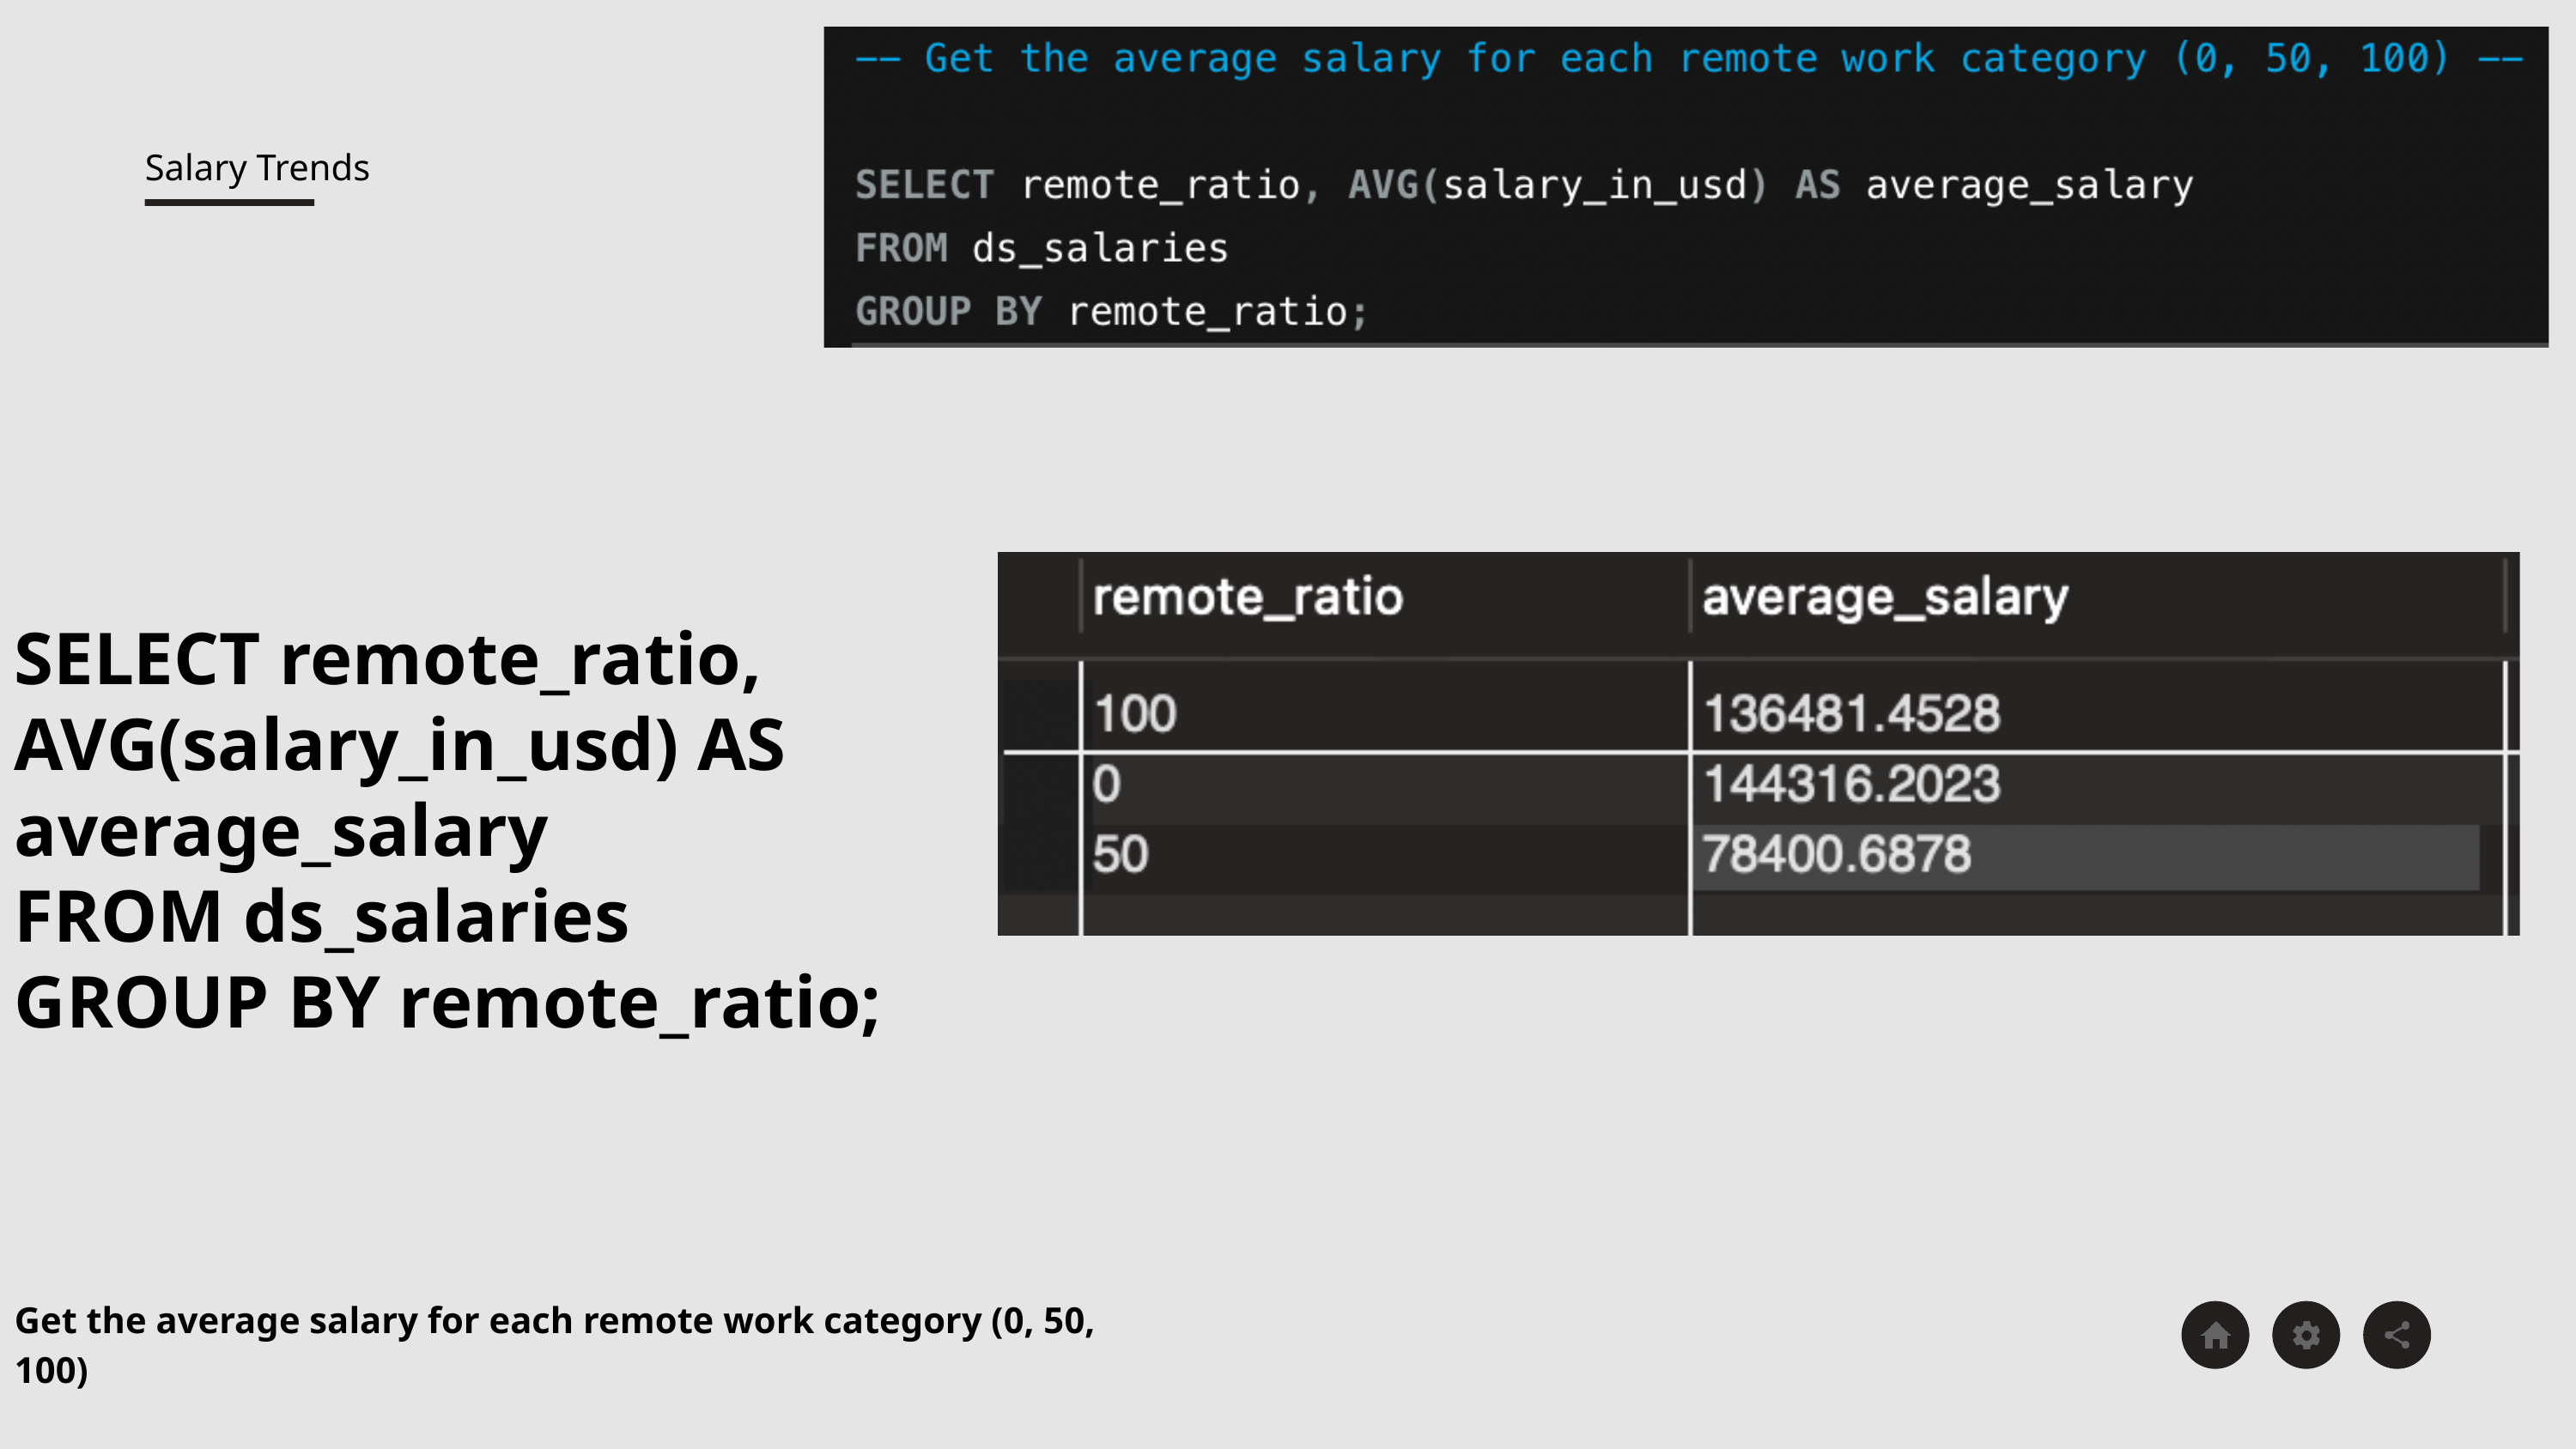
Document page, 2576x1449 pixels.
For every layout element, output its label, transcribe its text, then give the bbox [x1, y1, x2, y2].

text_box [998, 552, 2520, 936]
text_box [2181, 1300, 2250, 1369]
text_box Salary Trends [144, 137, 878, 189]
text_box [823, 27, 2549, 348]
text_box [2362, 1300, 2432, 1369]
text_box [14, 614, 1109, 1388]
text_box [2272, 1300, 2341, 1369]
